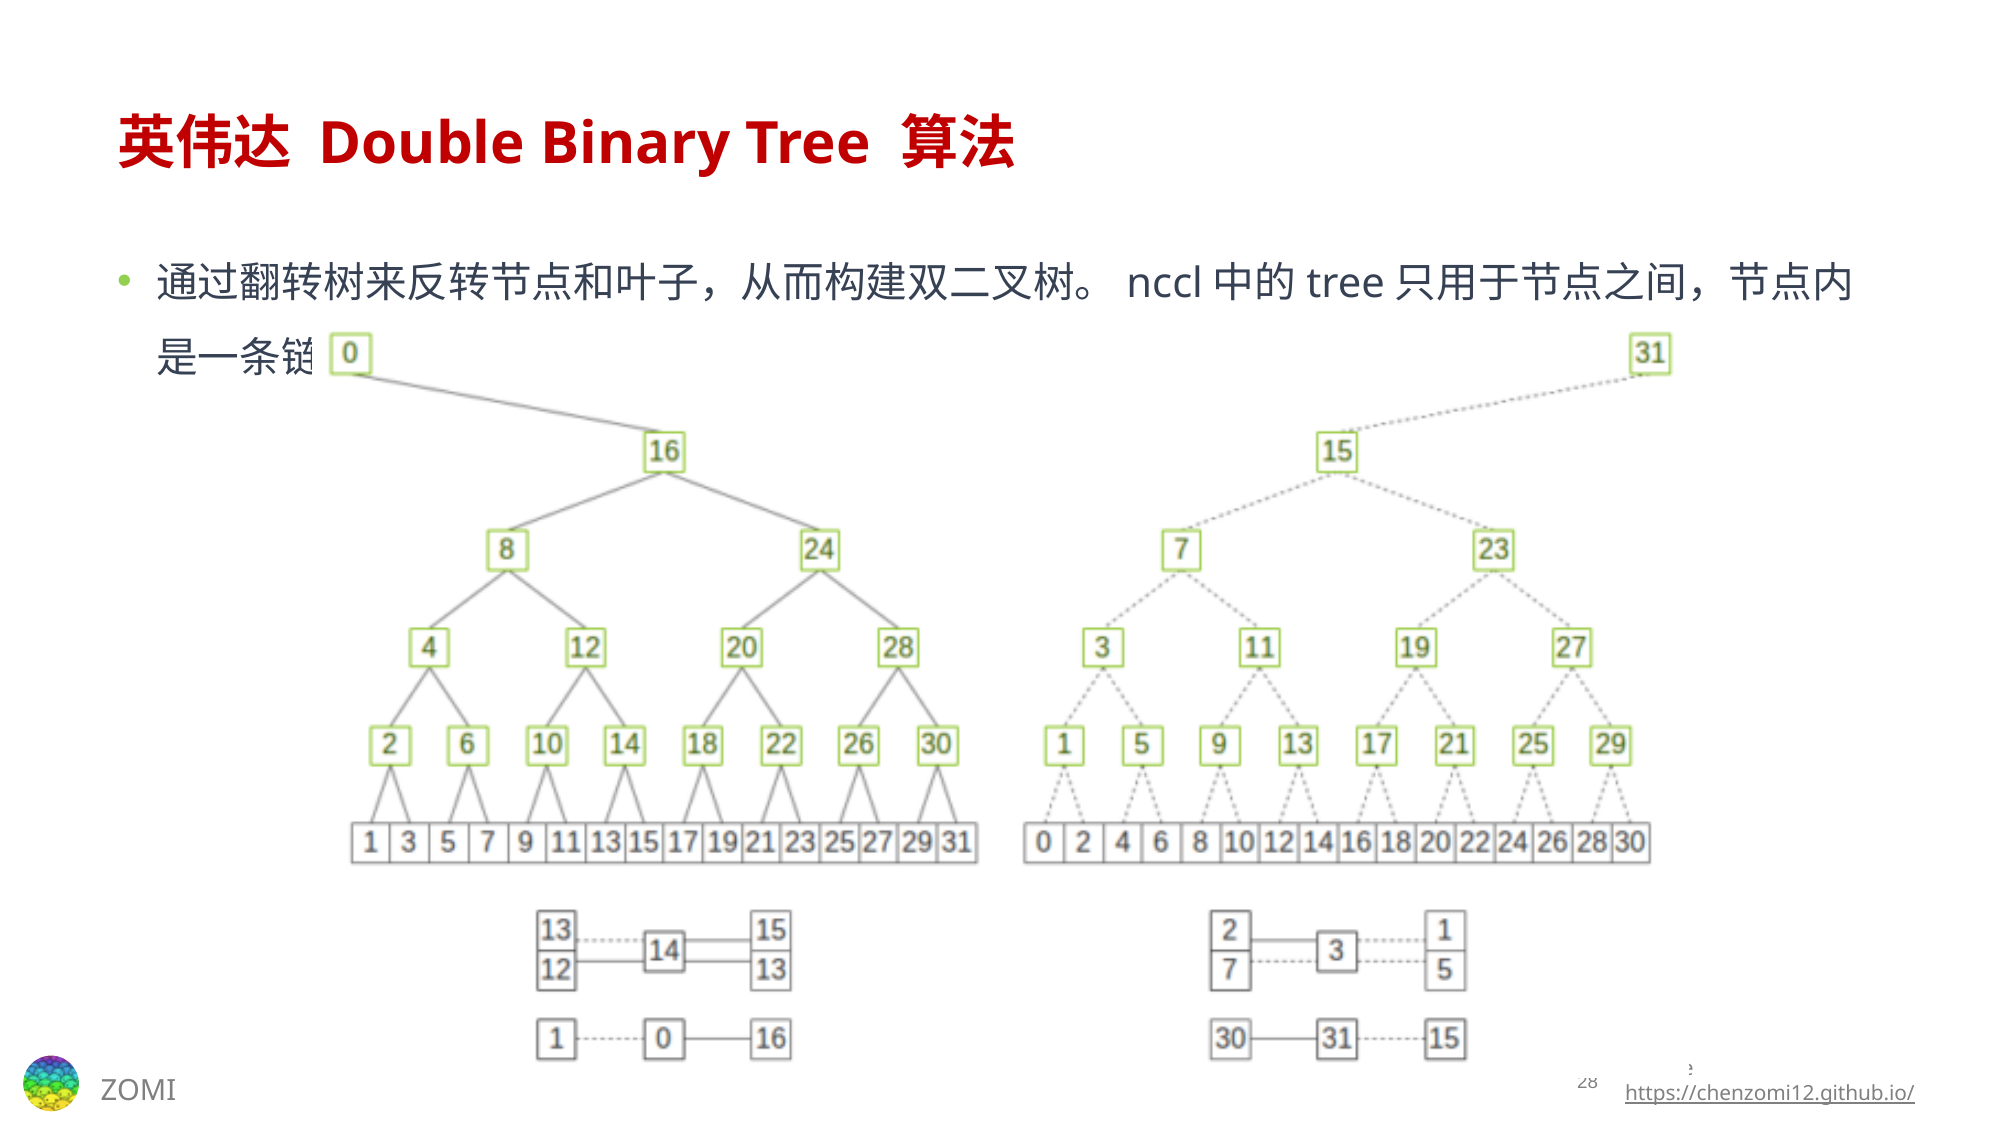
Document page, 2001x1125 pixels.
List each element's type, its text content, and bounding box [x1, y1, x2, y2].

picture [312, 315, 1689, 1078]
list 通过翻转树来反转节点和叶子，从而构建双二叉树。nccl中的tree只用于节点之间，节点内是一条链 [102, 223, 1901, 1043]
title 英伟达 Double Binary Tree 算法 [102, 91, 1901, 189]
picture [24, 1056, 78, 1111]
